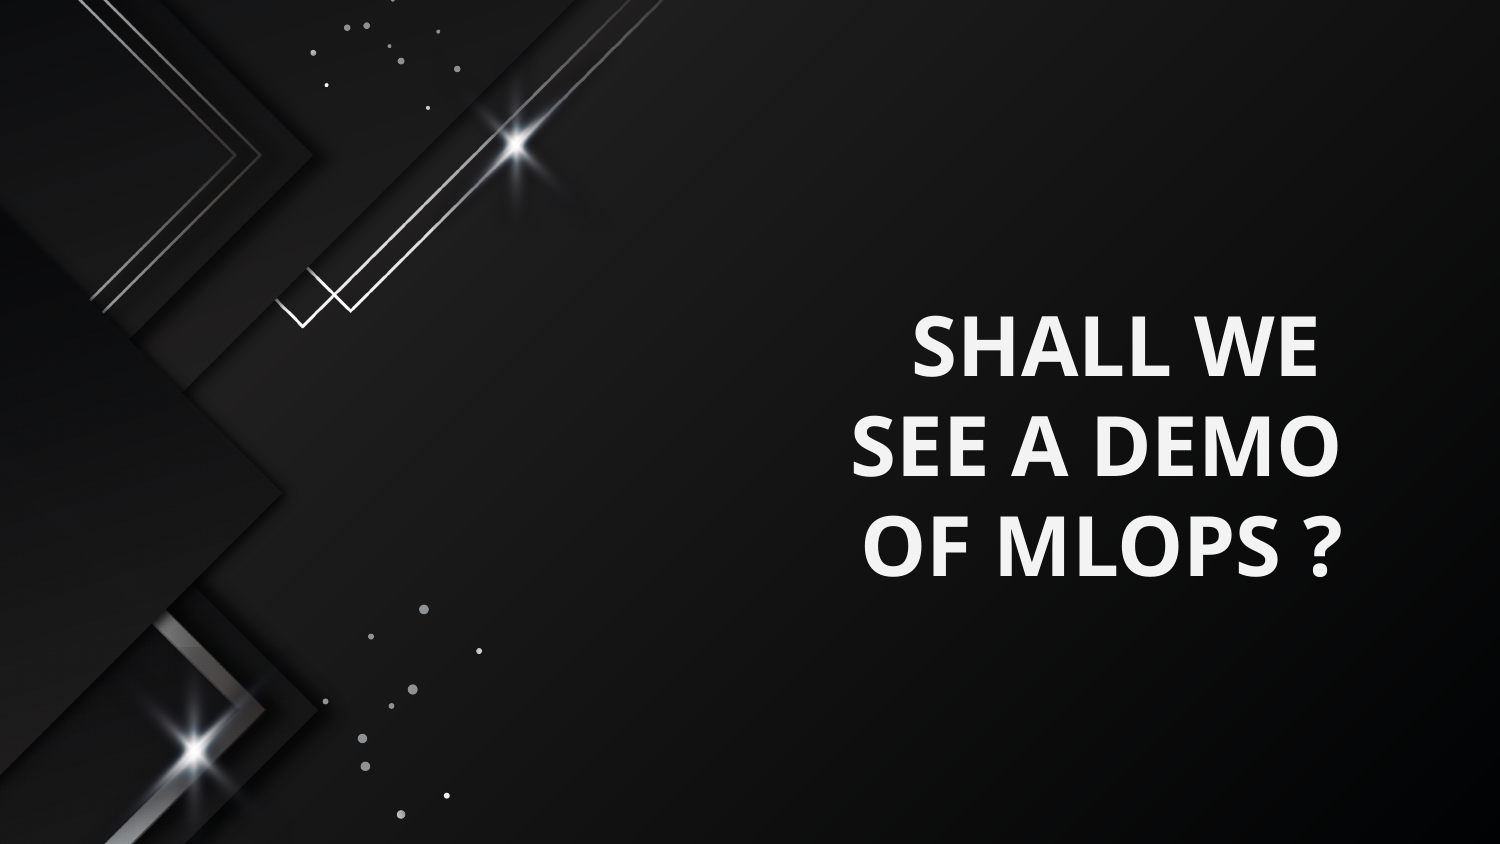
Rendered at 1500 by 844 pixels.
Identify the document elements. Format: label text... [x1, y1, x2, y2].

title SHALL WE SEE A DEMO OF MLOPS ? [320, 278, 1359, 639]
picture [0, 0, 712, 844]
